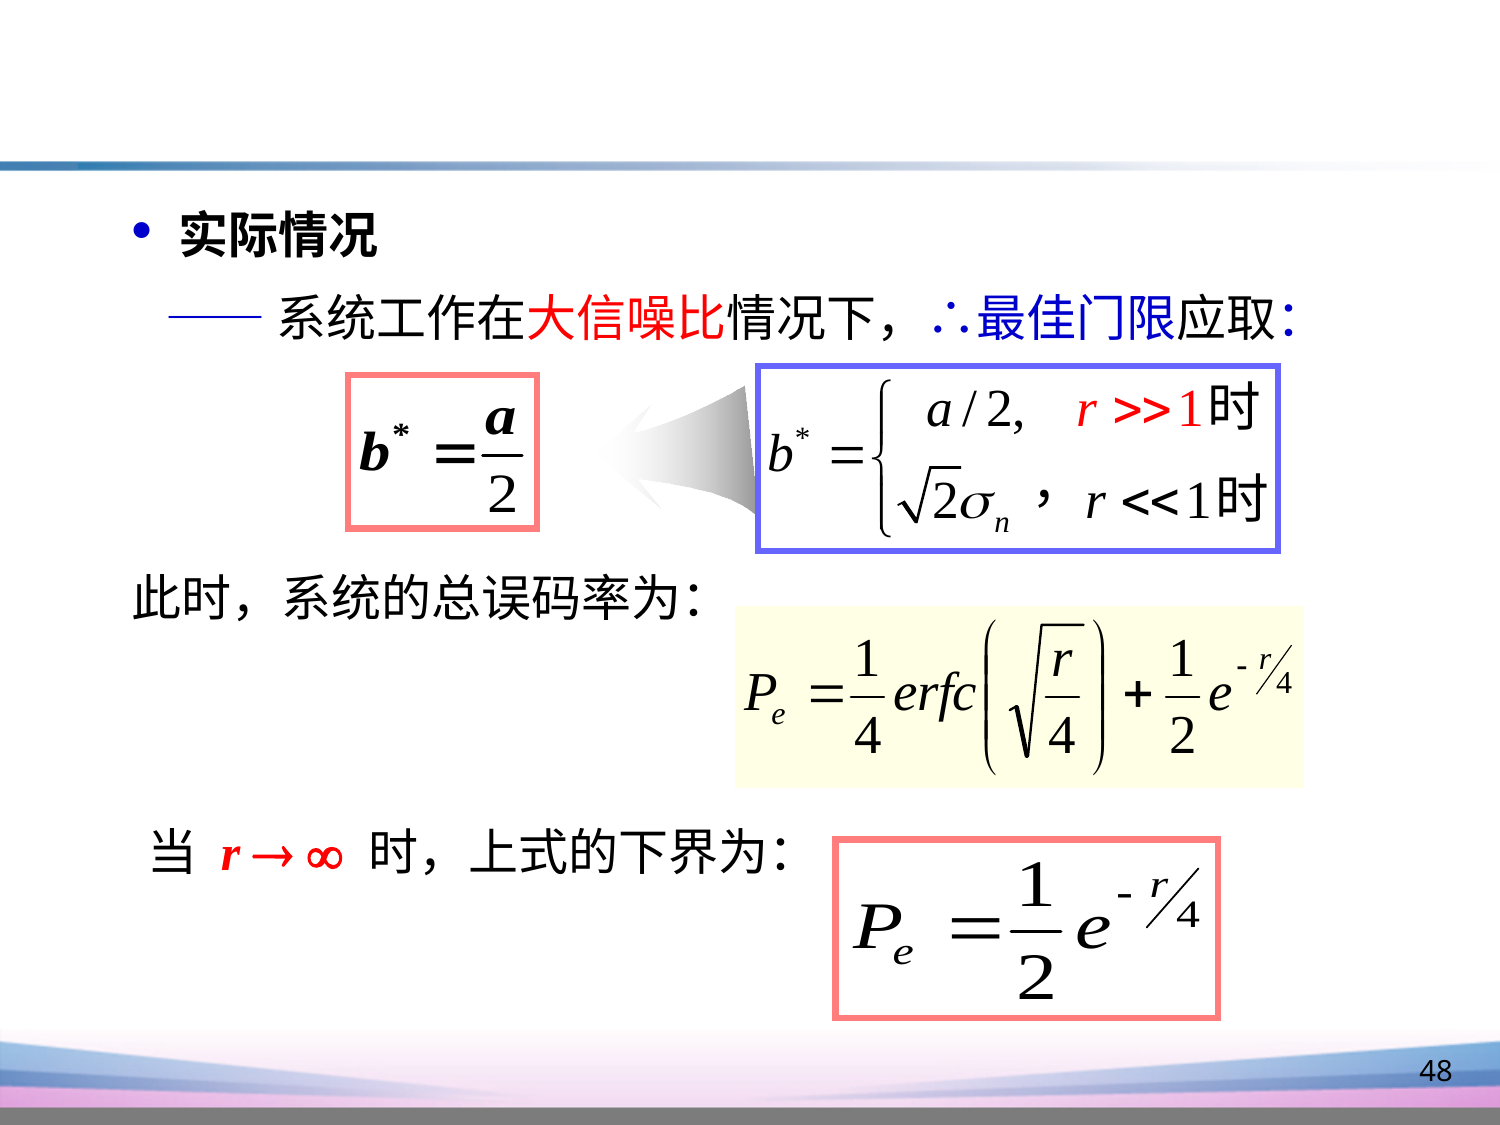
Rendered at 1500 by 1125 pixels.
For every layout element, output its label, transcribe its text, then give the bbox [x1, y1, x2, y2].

picture [0, 531, 1500, 1125]
text_box [594, 385, 755, 514]
picture [0, 0, 1500, 530]
text_box 当 r   时，上式的下界为： [132, 813, 834, 889]
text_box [761, 369, 1276, 549]
slide_number 48 [1400, 1023, 1468, 1100]
list 实际情况 ——系统工作在大信噪比情况下，∴最佳门限应取： 此时，系统的总误码率为： [41, 531, 1400, 1115]
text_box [838, 842, 1216, 1015]
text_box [734, 605, 1304, 789]
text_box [351, 377, 535, 526]
list 实际情况 ——系统工作在大信噪比情况下，∴最佳门限应取： 此时，系统的总误码率为： [41, 183, 1400, 530]
